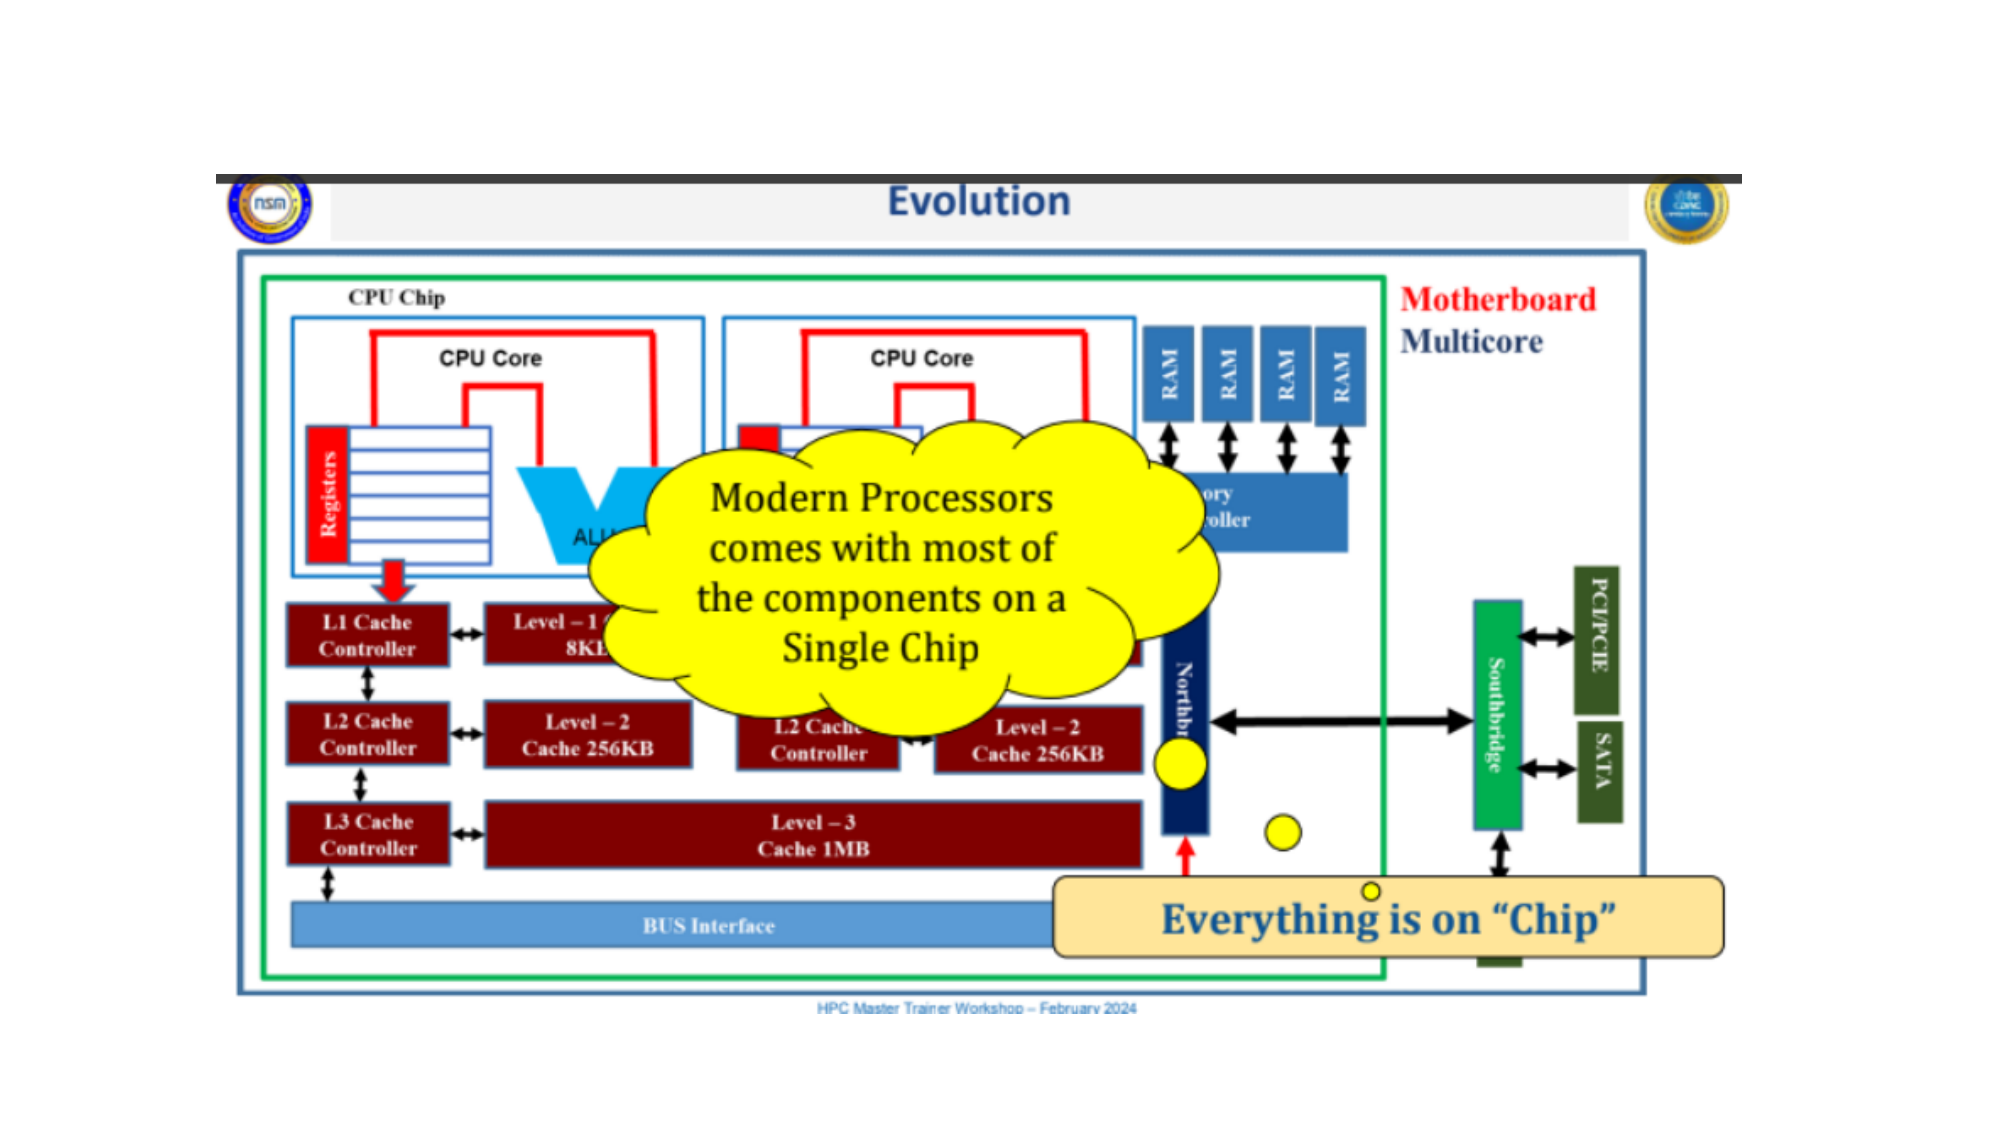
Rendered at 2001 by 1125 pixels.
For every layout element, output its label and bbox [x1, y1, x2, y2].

picture [216, 174, 1742, 1014]
